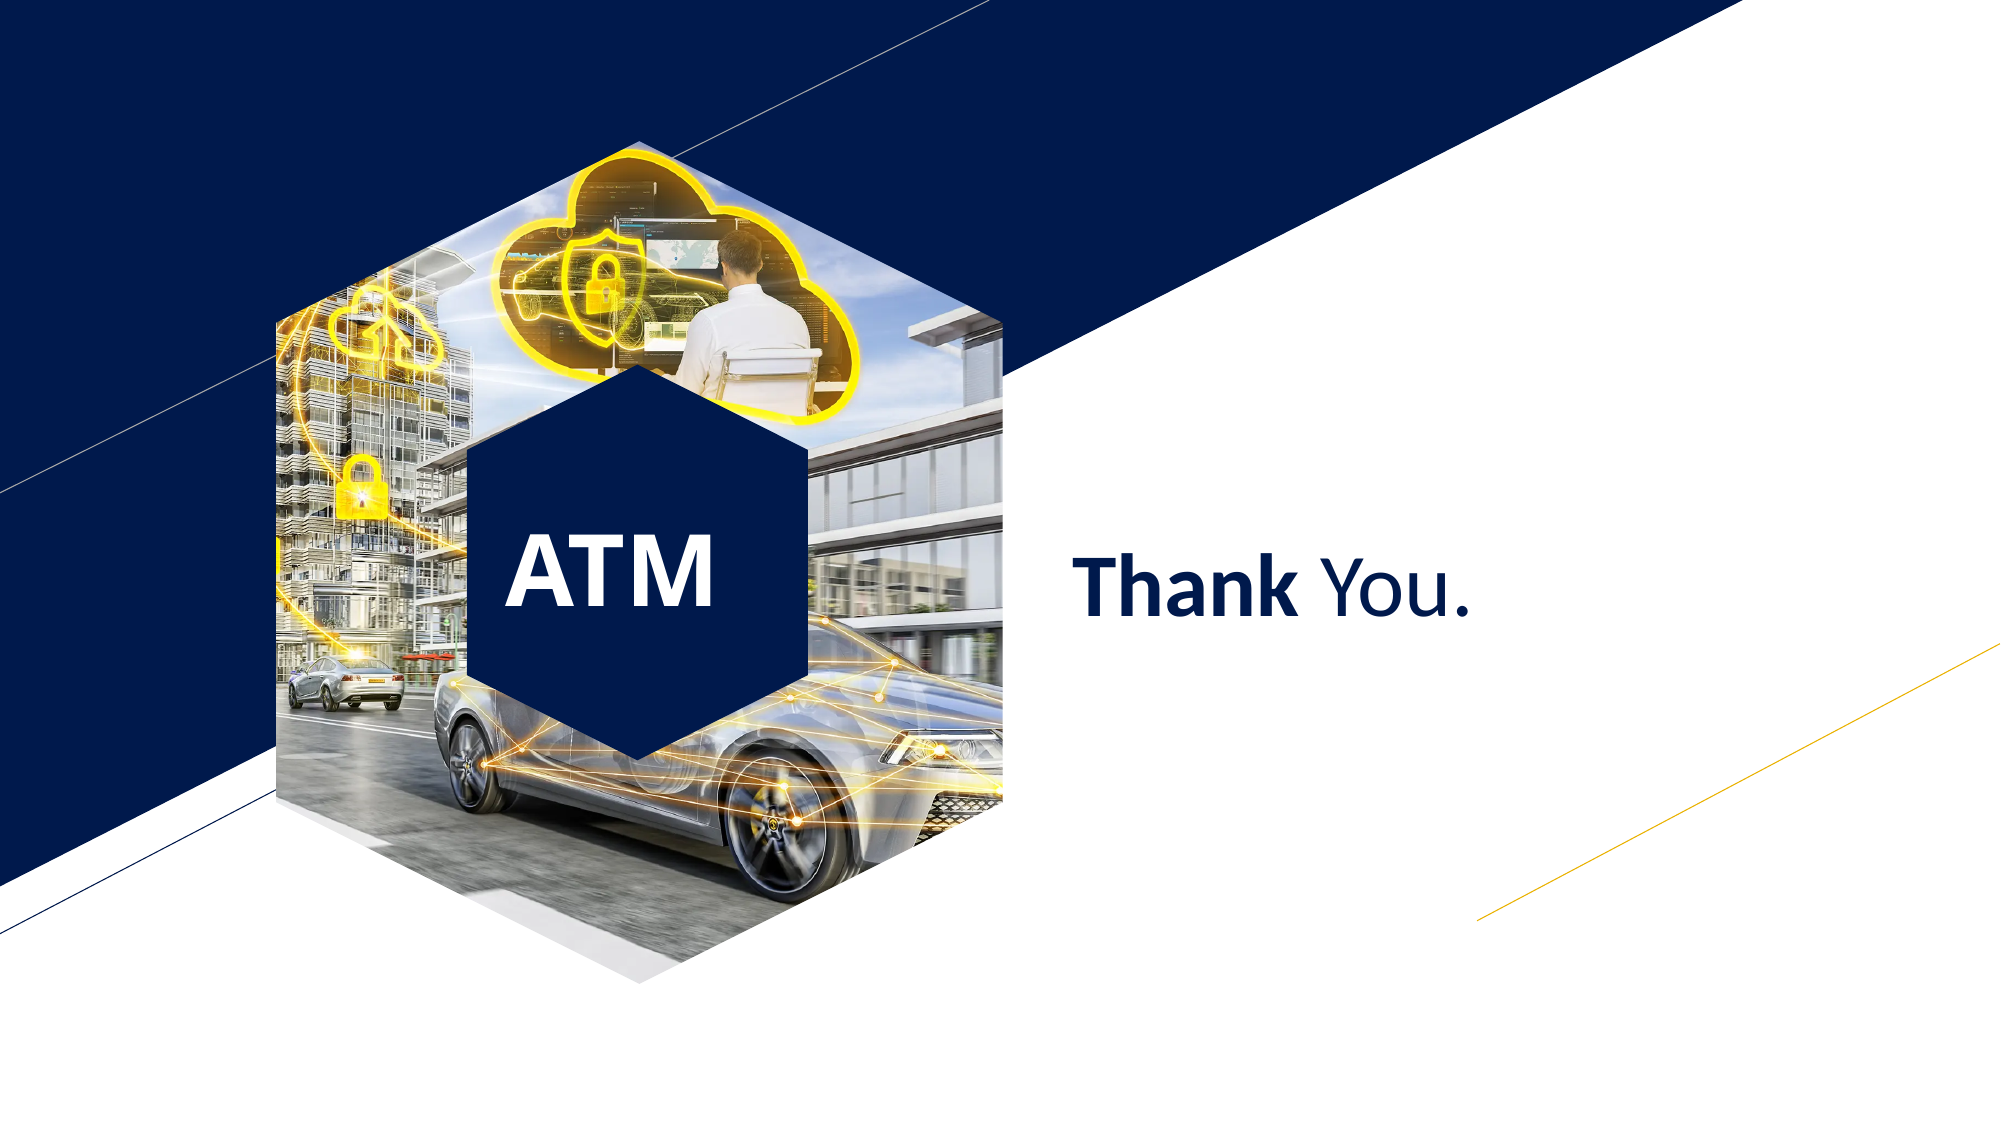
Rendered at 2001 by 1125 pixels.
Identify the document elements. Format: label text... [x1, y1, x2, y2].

title Thank You. [1057, 370, 1854, 636]
picture [276, 141, 1003, 984]
